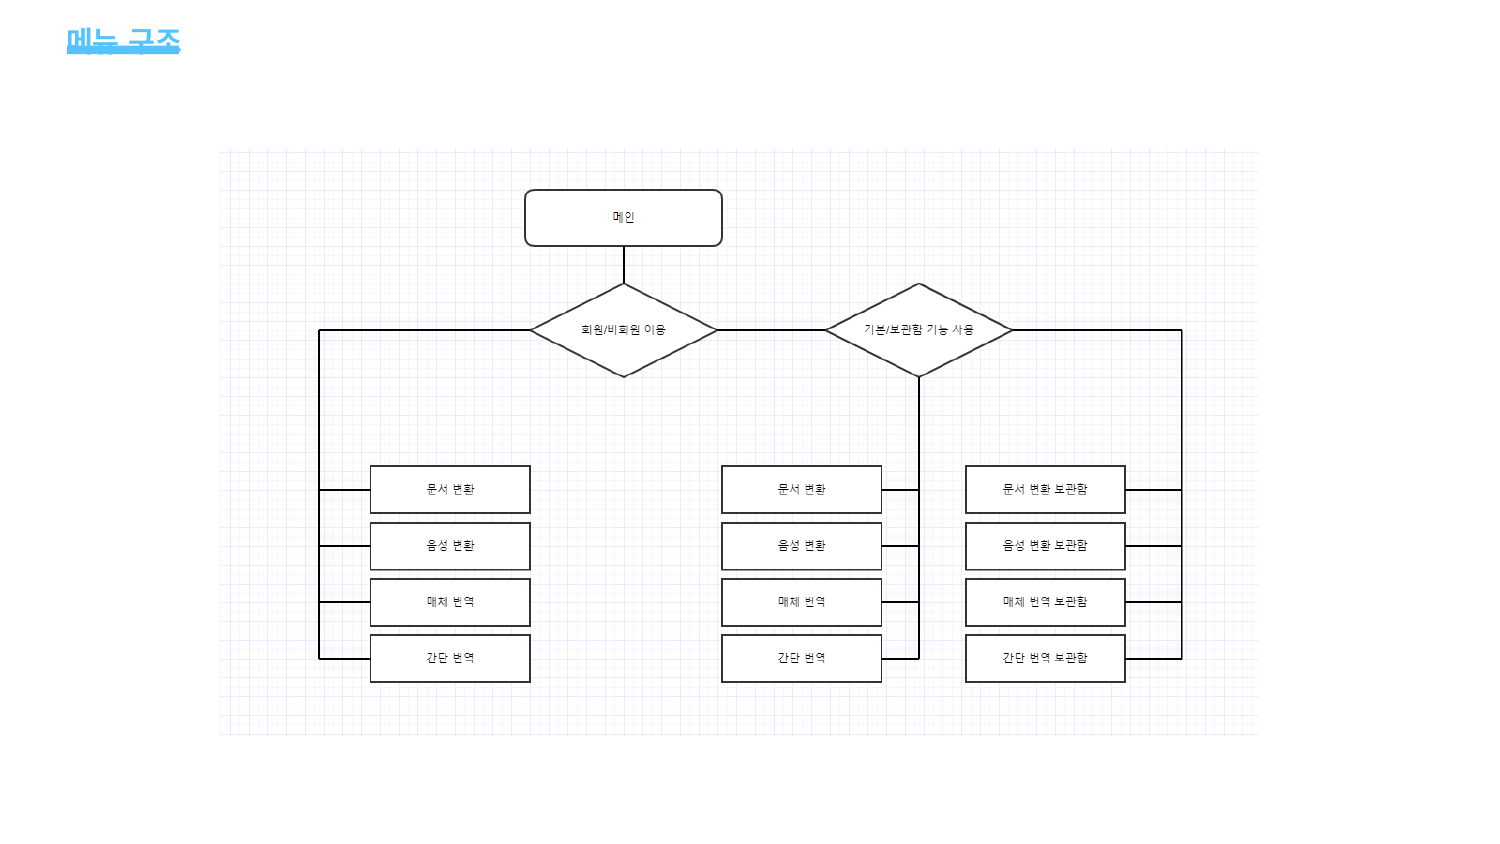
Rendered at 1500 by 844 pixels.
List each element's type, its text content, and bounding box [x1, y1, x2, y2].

text_box 메뉴 구조 [51, 2, 1449, 149]
text_box [65, 44, 181, 56]
picture [220, 148, 1258, 736]
